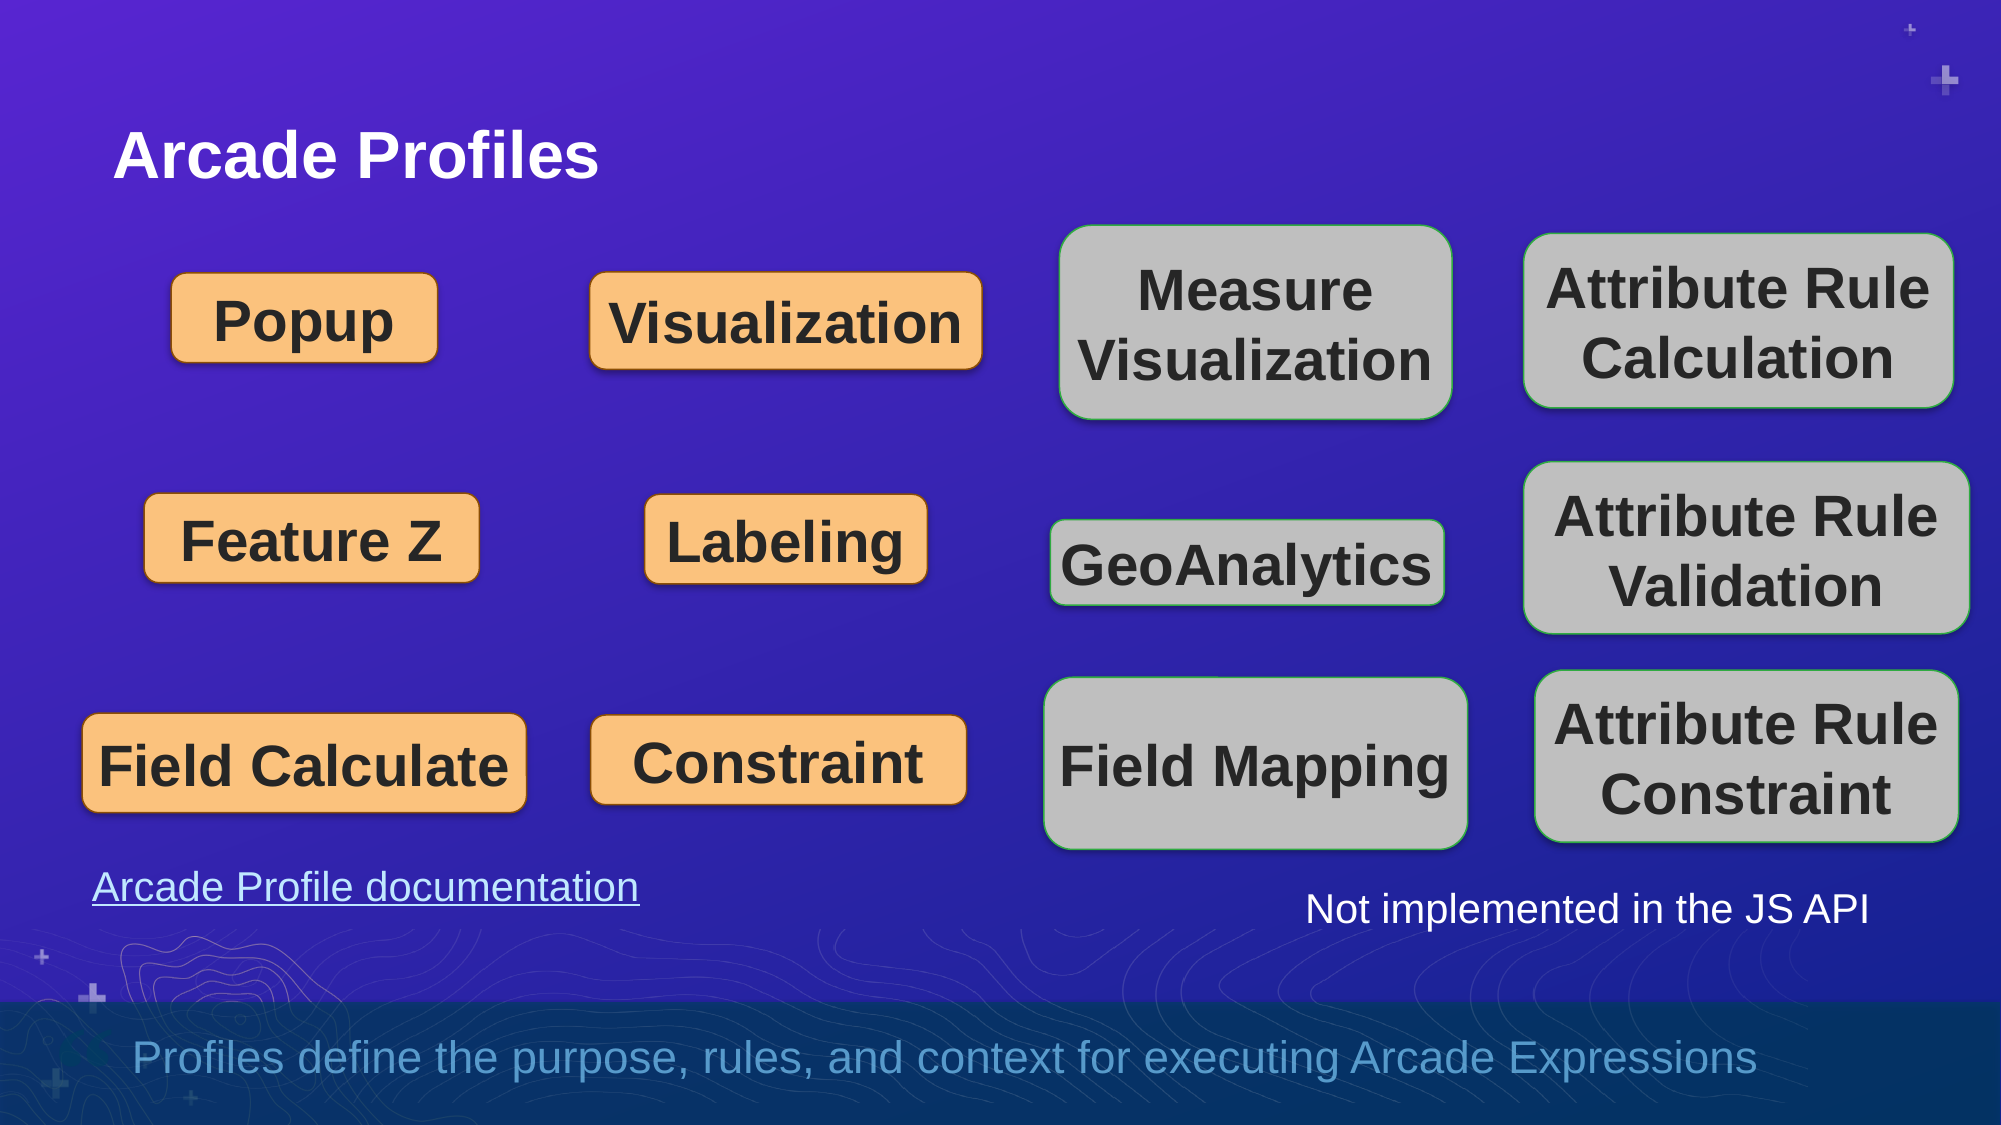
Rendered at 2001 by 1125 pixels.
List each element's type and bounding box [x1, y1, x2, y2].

picture [0, 929, 1808, 1103]
text_box [0, 0, 2000, 1125]
